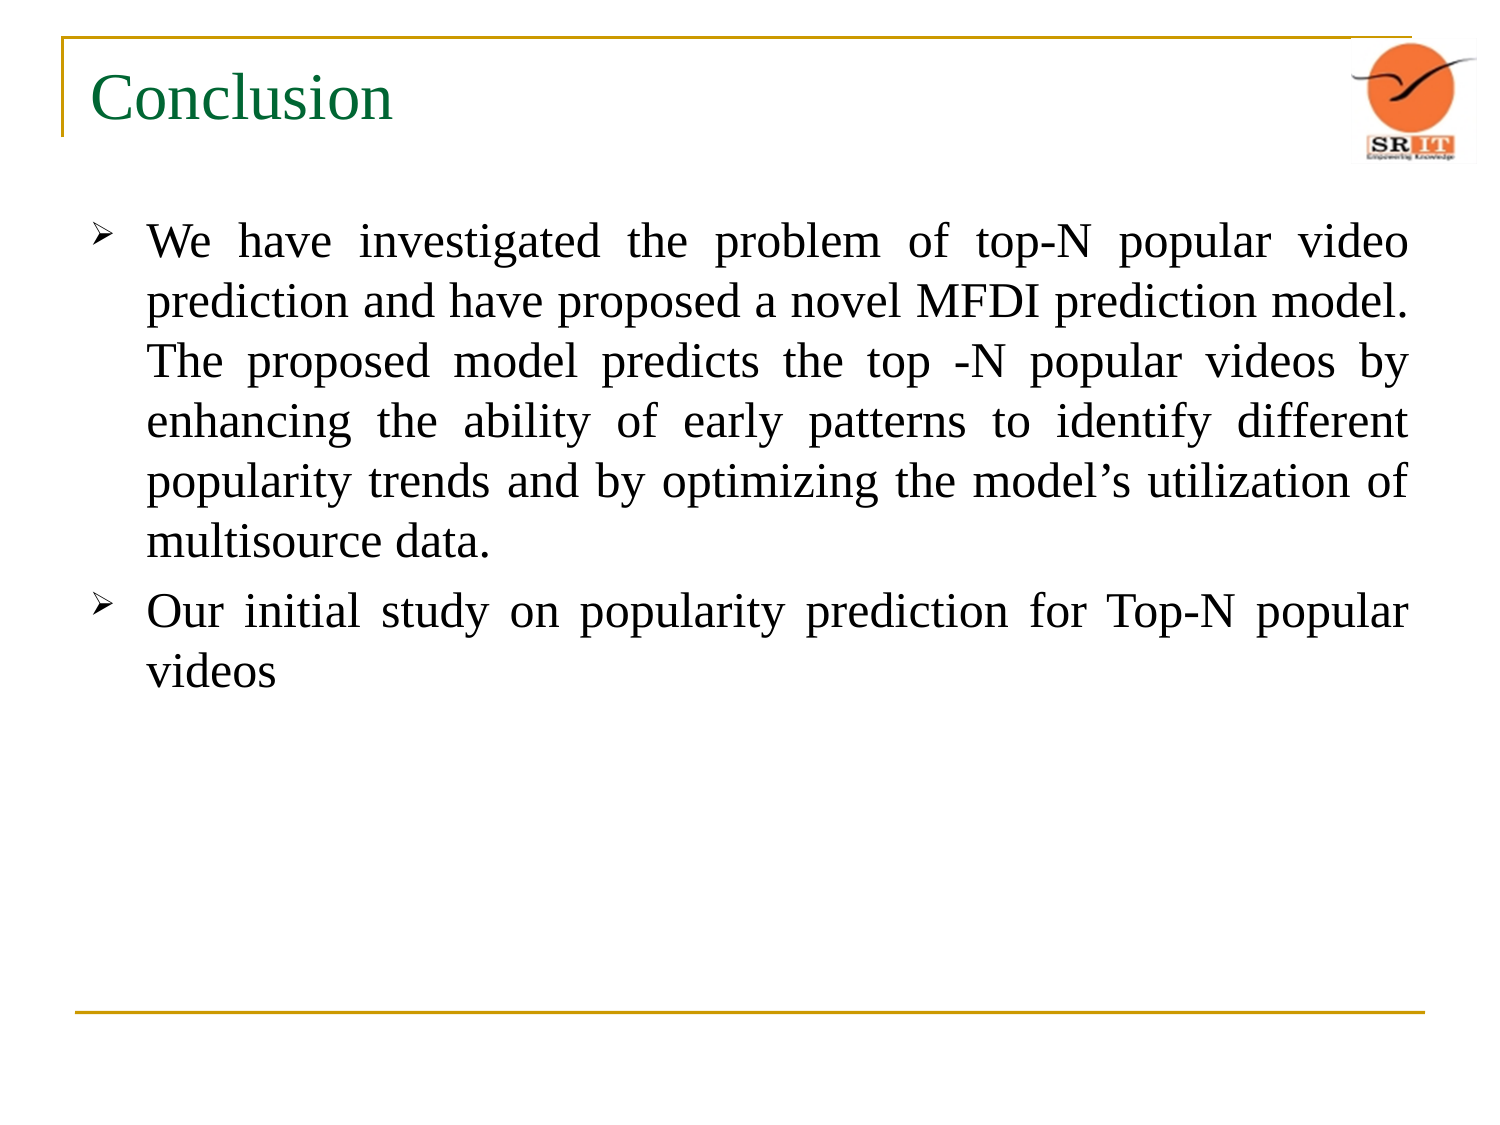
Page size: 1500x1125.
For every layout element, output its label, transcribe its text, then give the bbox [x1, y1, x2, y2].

list We have investigated the problem of top-N popular video prediction and have proposed a novel MFDI prediction model. The proposed model predicts the top -N popular videos by enhancing the ability of early patterns to identify different popularity trends and by optimizing the model’s utilization of multisource data. Our initial study on popularity prediction for Top-N popular videos [74, 199, 1426, 1006]
title Conclusion [74, 45, 1426, 199]
picture [1350, 37, 1478, 165]
